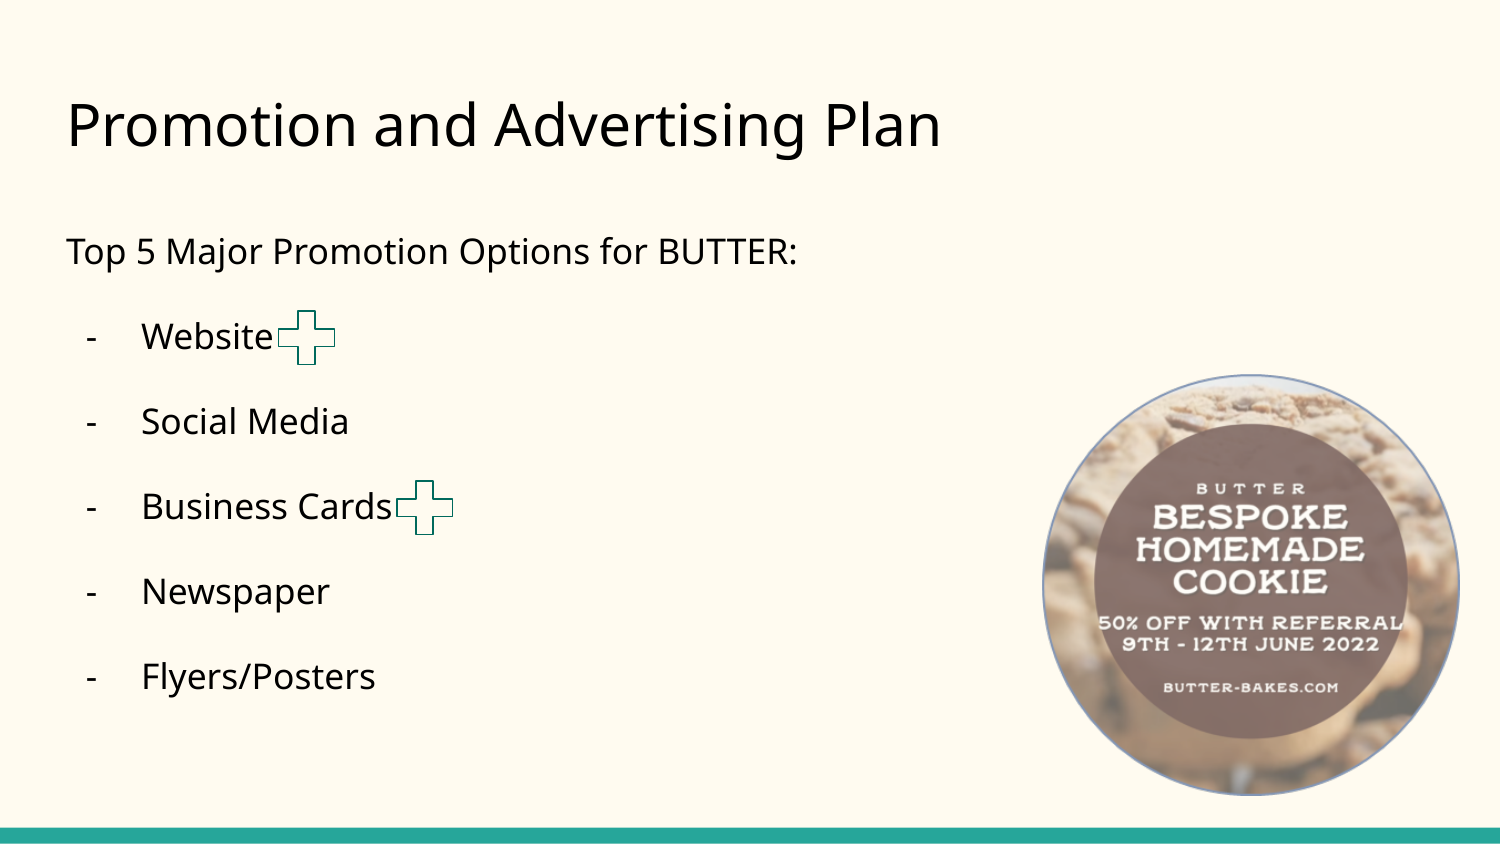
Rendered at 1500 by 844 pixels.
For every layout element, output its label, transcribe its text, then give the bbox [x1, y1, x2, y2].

text_box [278, 311, 335, 365]
text_box [396, 481, 453, 535]
title Promotion and Advertising Plan [51, 72, 1449, 174]
picture [1042, 373, 1460, 796]
text_box Top 5 Major Promotion Options for BUTTER: Website Social Media Business Cards Newspaper Flyers/Posters [51, 214, 1034, 712]
